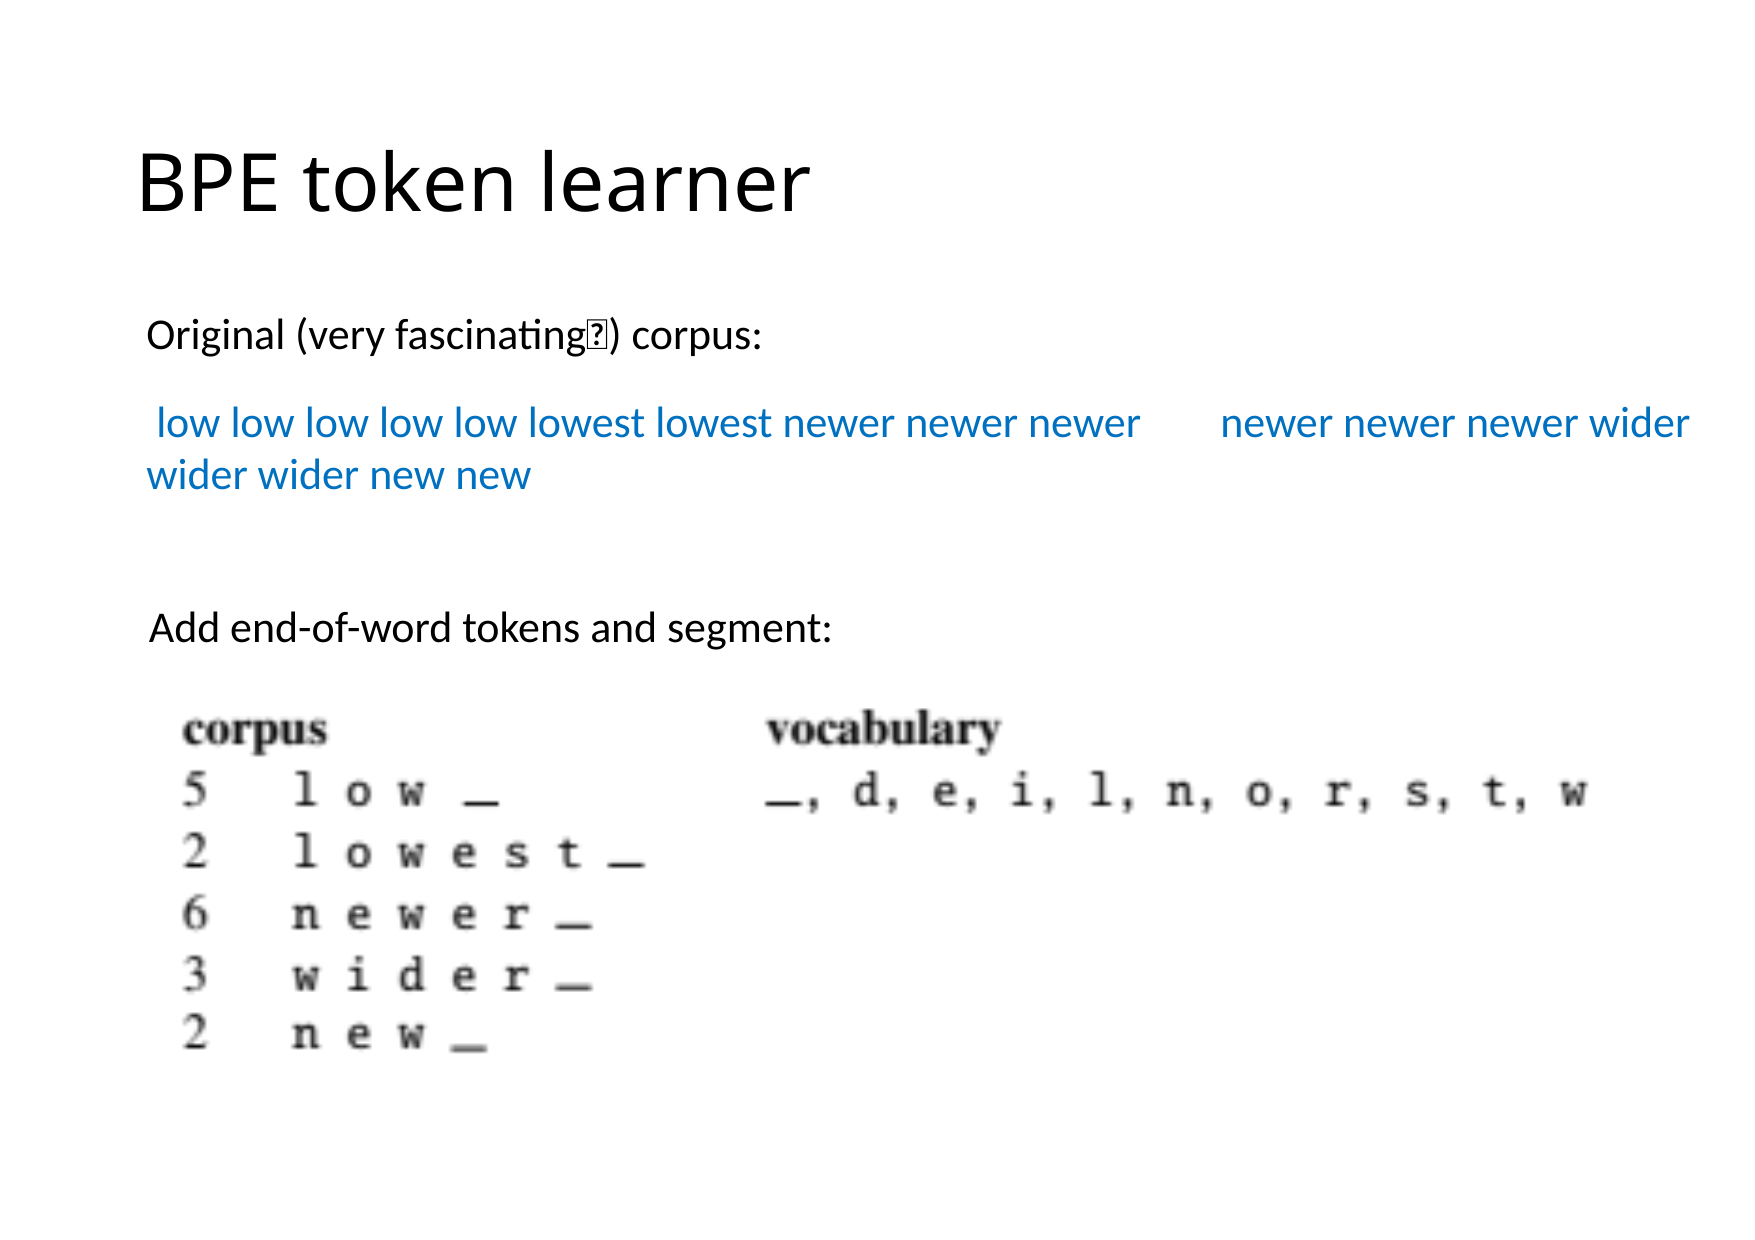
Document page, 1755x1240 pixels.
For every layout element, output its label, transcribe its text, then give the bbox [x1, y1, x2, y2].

text_box Original (very fascinating🙄) corpus: low low low low low lowest lowest newer newer newer newer newer newer wider wider wider new new [131, 298, 1725, 506]
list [173, 707, 1590, 1062]
text_box Add end-of-word tokens and segment: [134, 591, 850, 659]
title BPE token learner [120, 66, 1634, 306]
